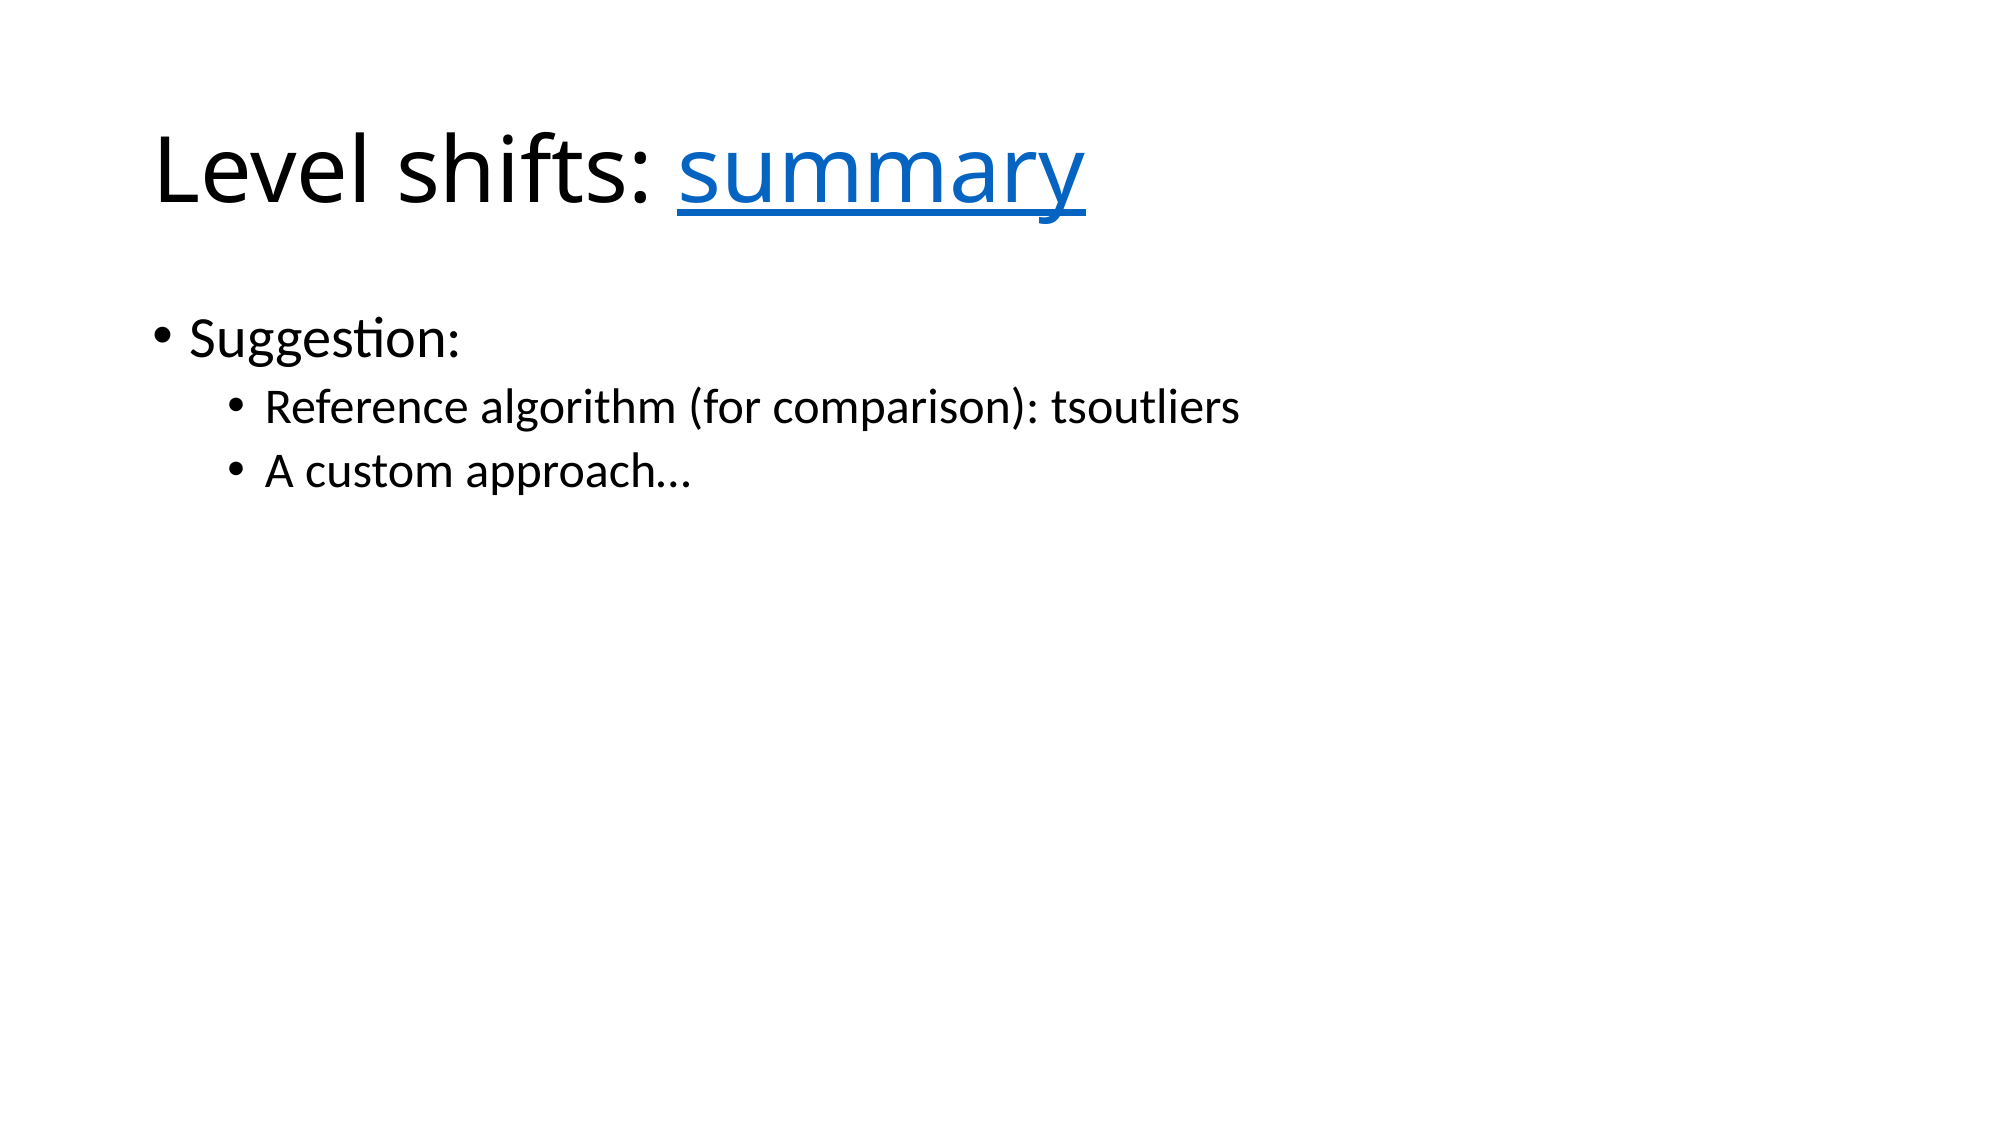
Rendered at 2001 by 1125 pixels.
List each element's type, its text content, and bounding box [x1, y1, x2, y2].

title Level shifts: summary [137, 59, 1863, 278]
list Suggestion: Reference algorithm (for comparison): tsoutliers A custom approach… [137, 299, 1863, 1014]
